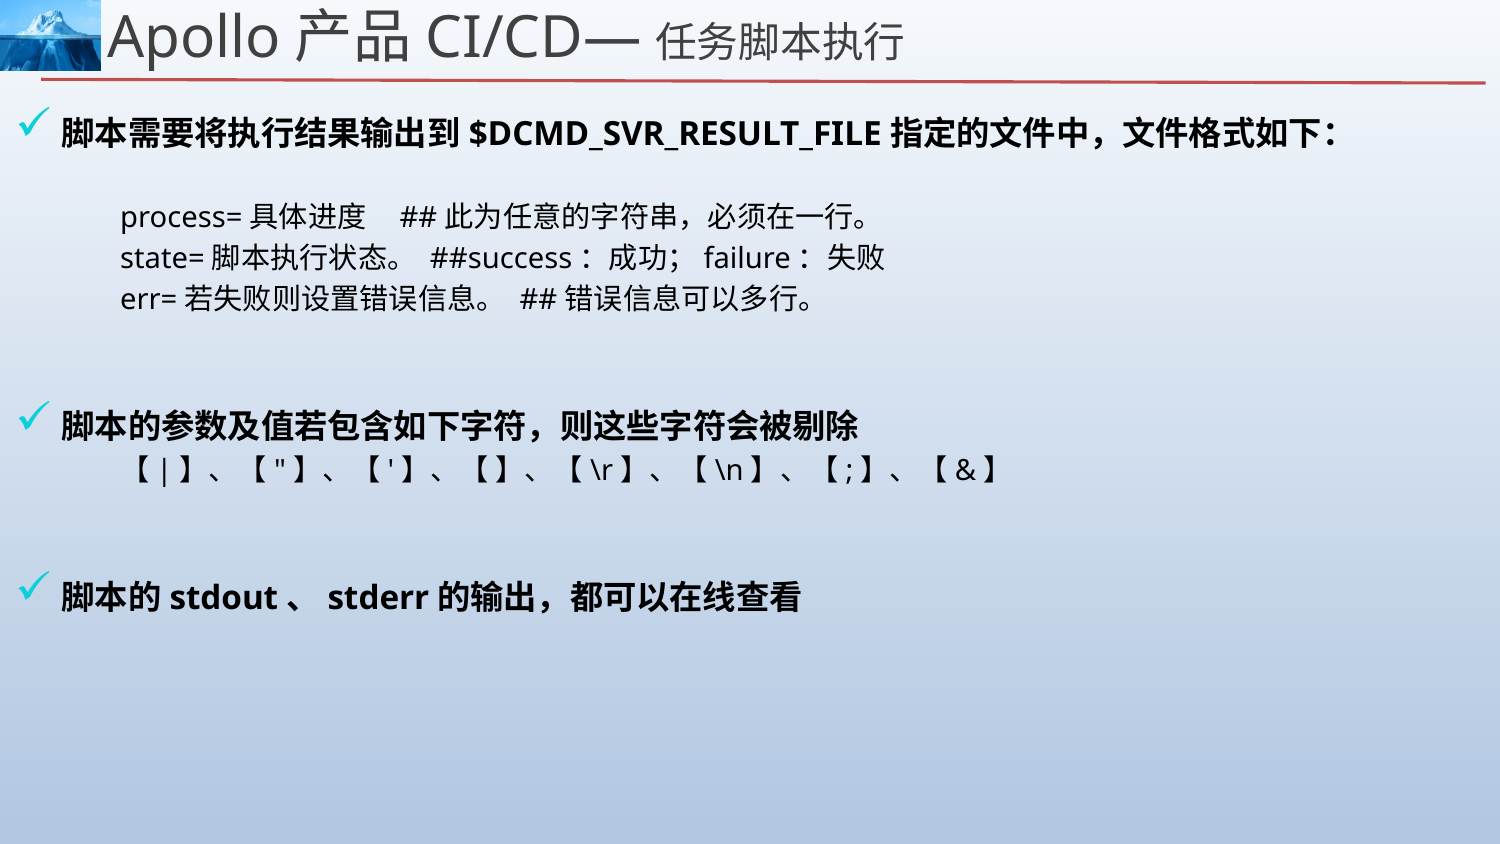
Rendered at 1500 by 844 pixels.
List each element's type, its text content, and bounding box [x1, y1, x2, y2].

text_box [40, 79, 1486, 84]
text_box 脚本需要将执行结果输出到$DCMD_SVR_RESULT_FILE指定的文件中，文件格式如下： process=具体进度 ##此为任意的字符串，必须在一行。 state=脚本执行状态。 ##success：成功；failure：失败 err=若失败则设置错误信息。 ##错误信息可以多行。 脚本的参数及值若包含如下字符，则这些字符会被剔除 【|】、【"】、【'】、【 】、【\r】、【\n】、【;】、【&】 脚本的stdout、stderr的输出，都可以在线查看 [0, 102, 1500, 844]
picture [0, 0, 88, 71]
text_box Apollo产品CI/CD—任务脚本执行 [88, 0, 1081, 79]
